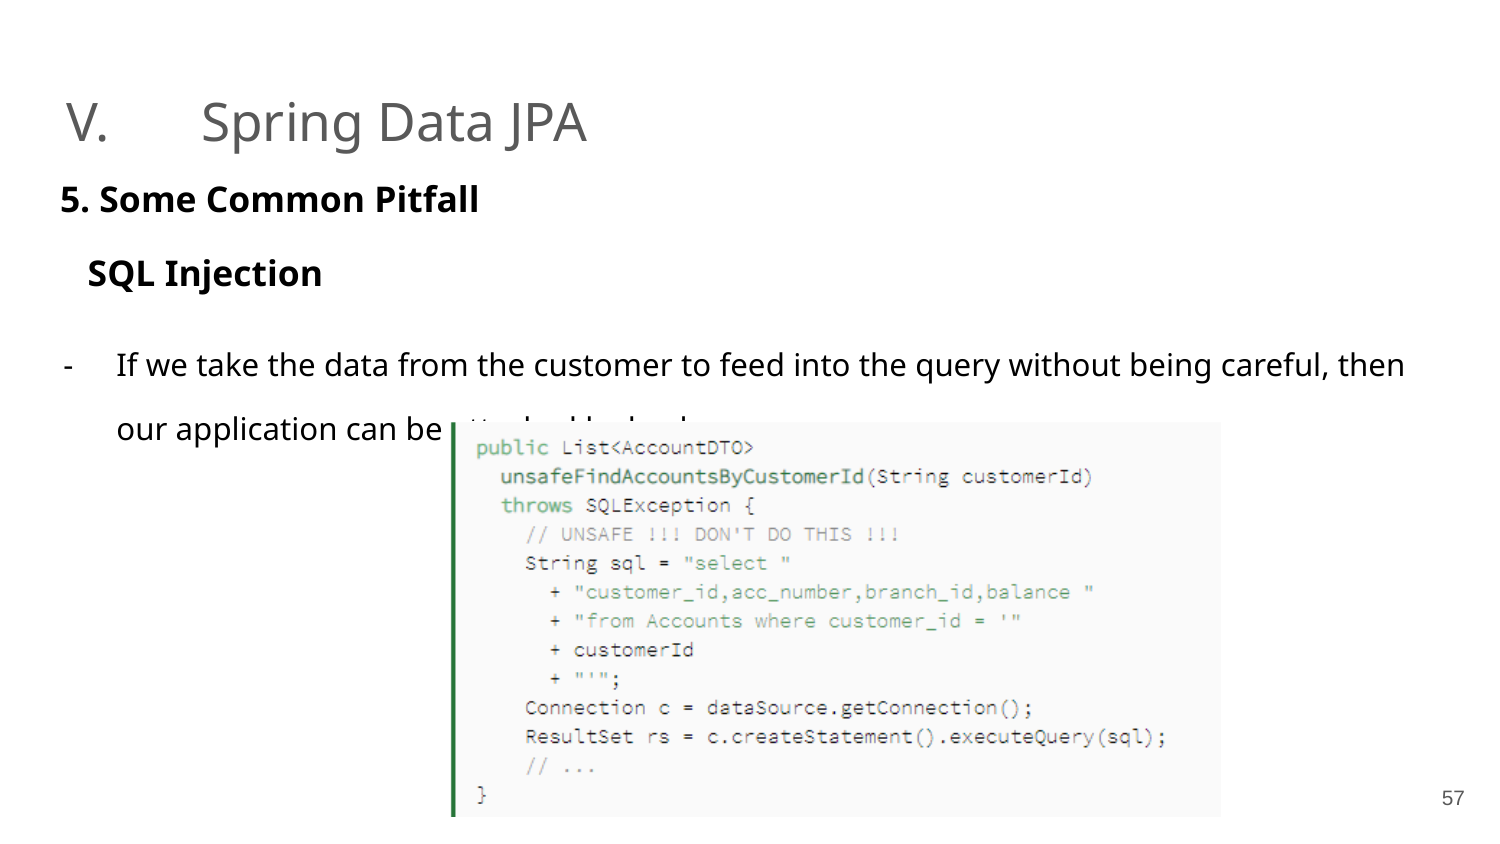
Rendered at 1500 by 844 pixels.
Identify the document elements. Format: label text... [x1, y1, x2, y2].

title V. Spring Data JPA [51, 72, 1449, 156]
list 5. Some Common Pitfall SQL Injection If we take the data from the customer to feed into the query without being careful, then our application can be attacked by hackers. [26, 156, 1480, 830]
slide_number ‹#› [1389, 764, 1480, 830]
picture [447, 421, 1221, 817]
